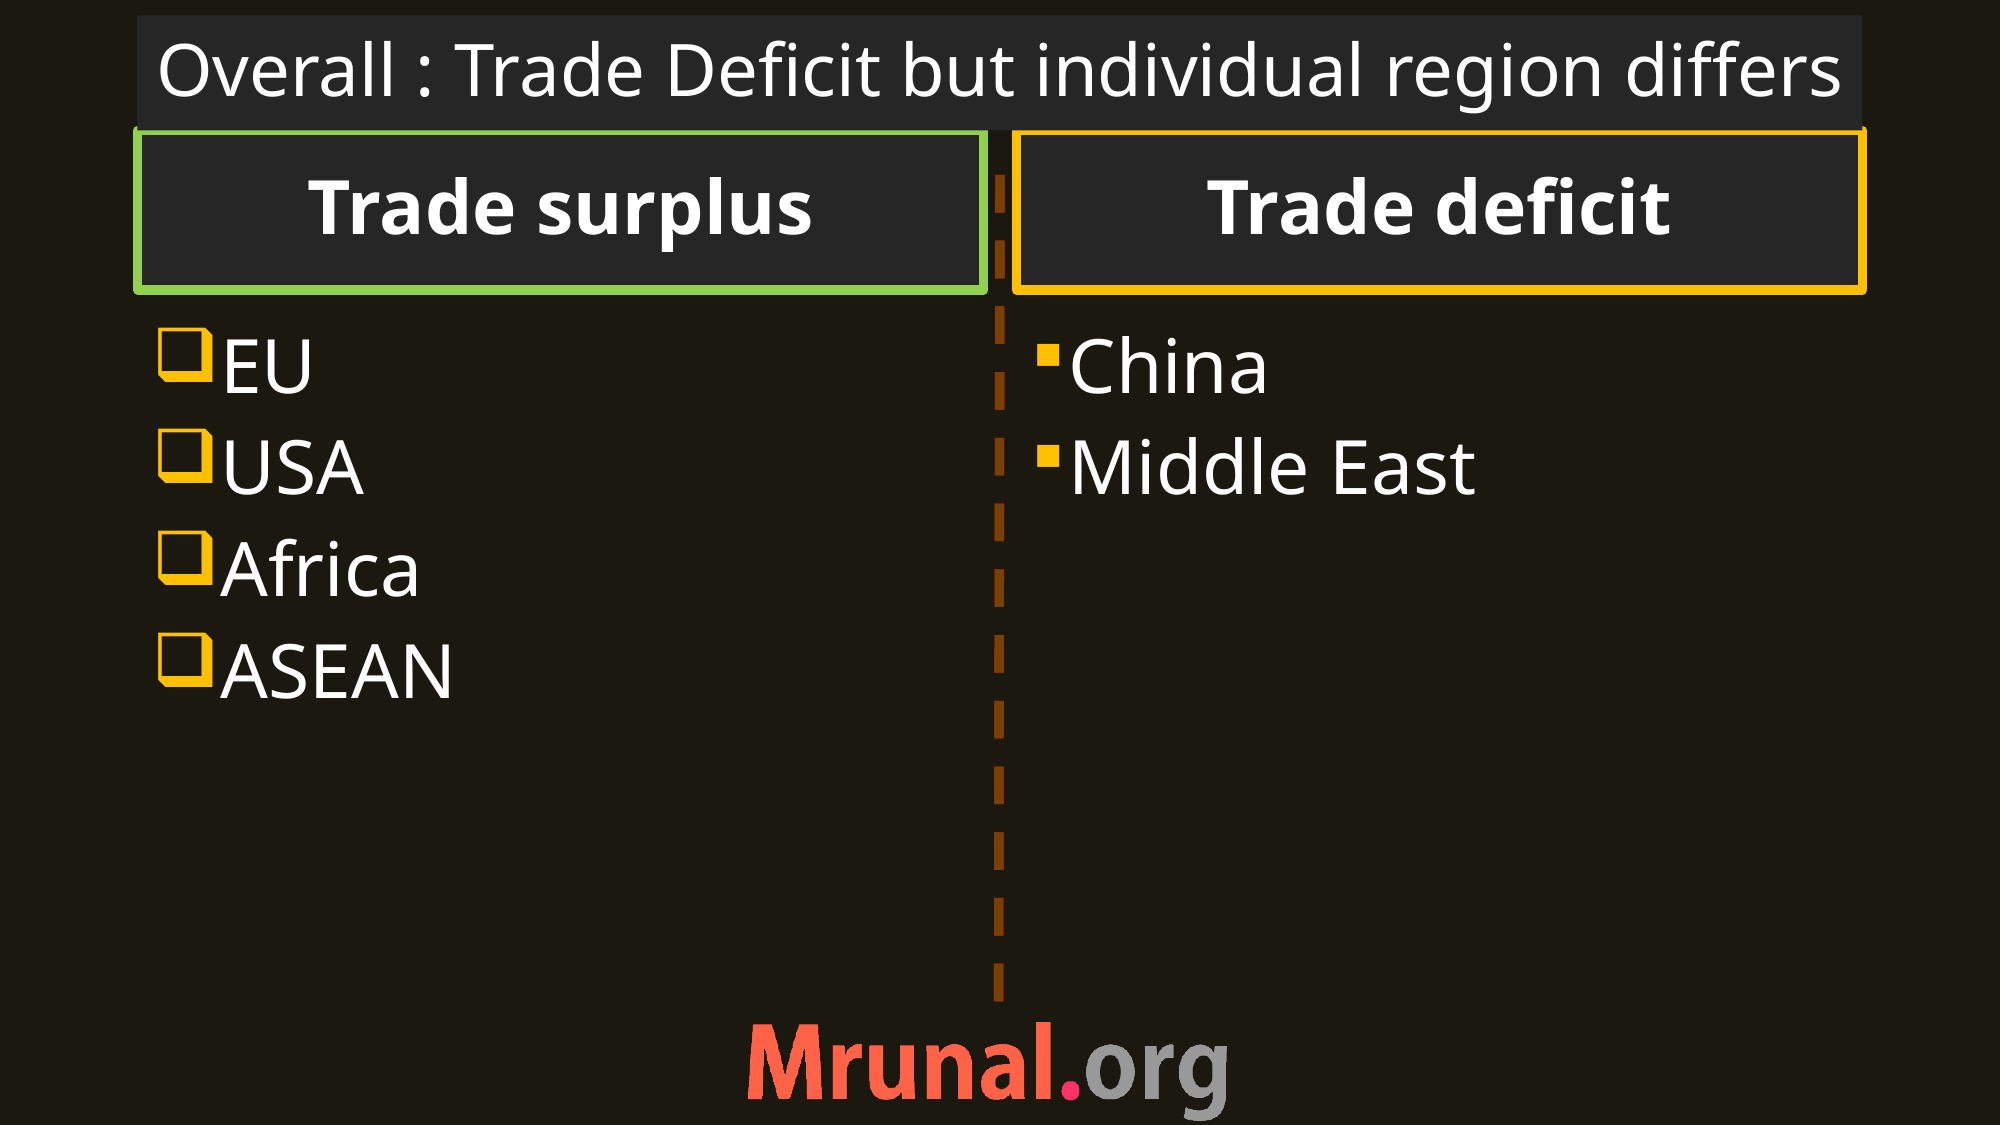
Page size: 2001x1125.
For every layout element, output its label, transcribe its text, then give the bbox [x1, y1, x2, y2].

picture [741, 1005, 1230, 1125]
list EU USA Africa ASEAN [137, 320, 984, 1019]
list Trade deficit [1012, 126, 1867, 295]
list Trade surplus [133, 126, 988, 295]
list China Middle East [1016, 320, 1863, 1016]
title Overall : Trade Deficit but individual region differs [137, 15, 1863, 131]
